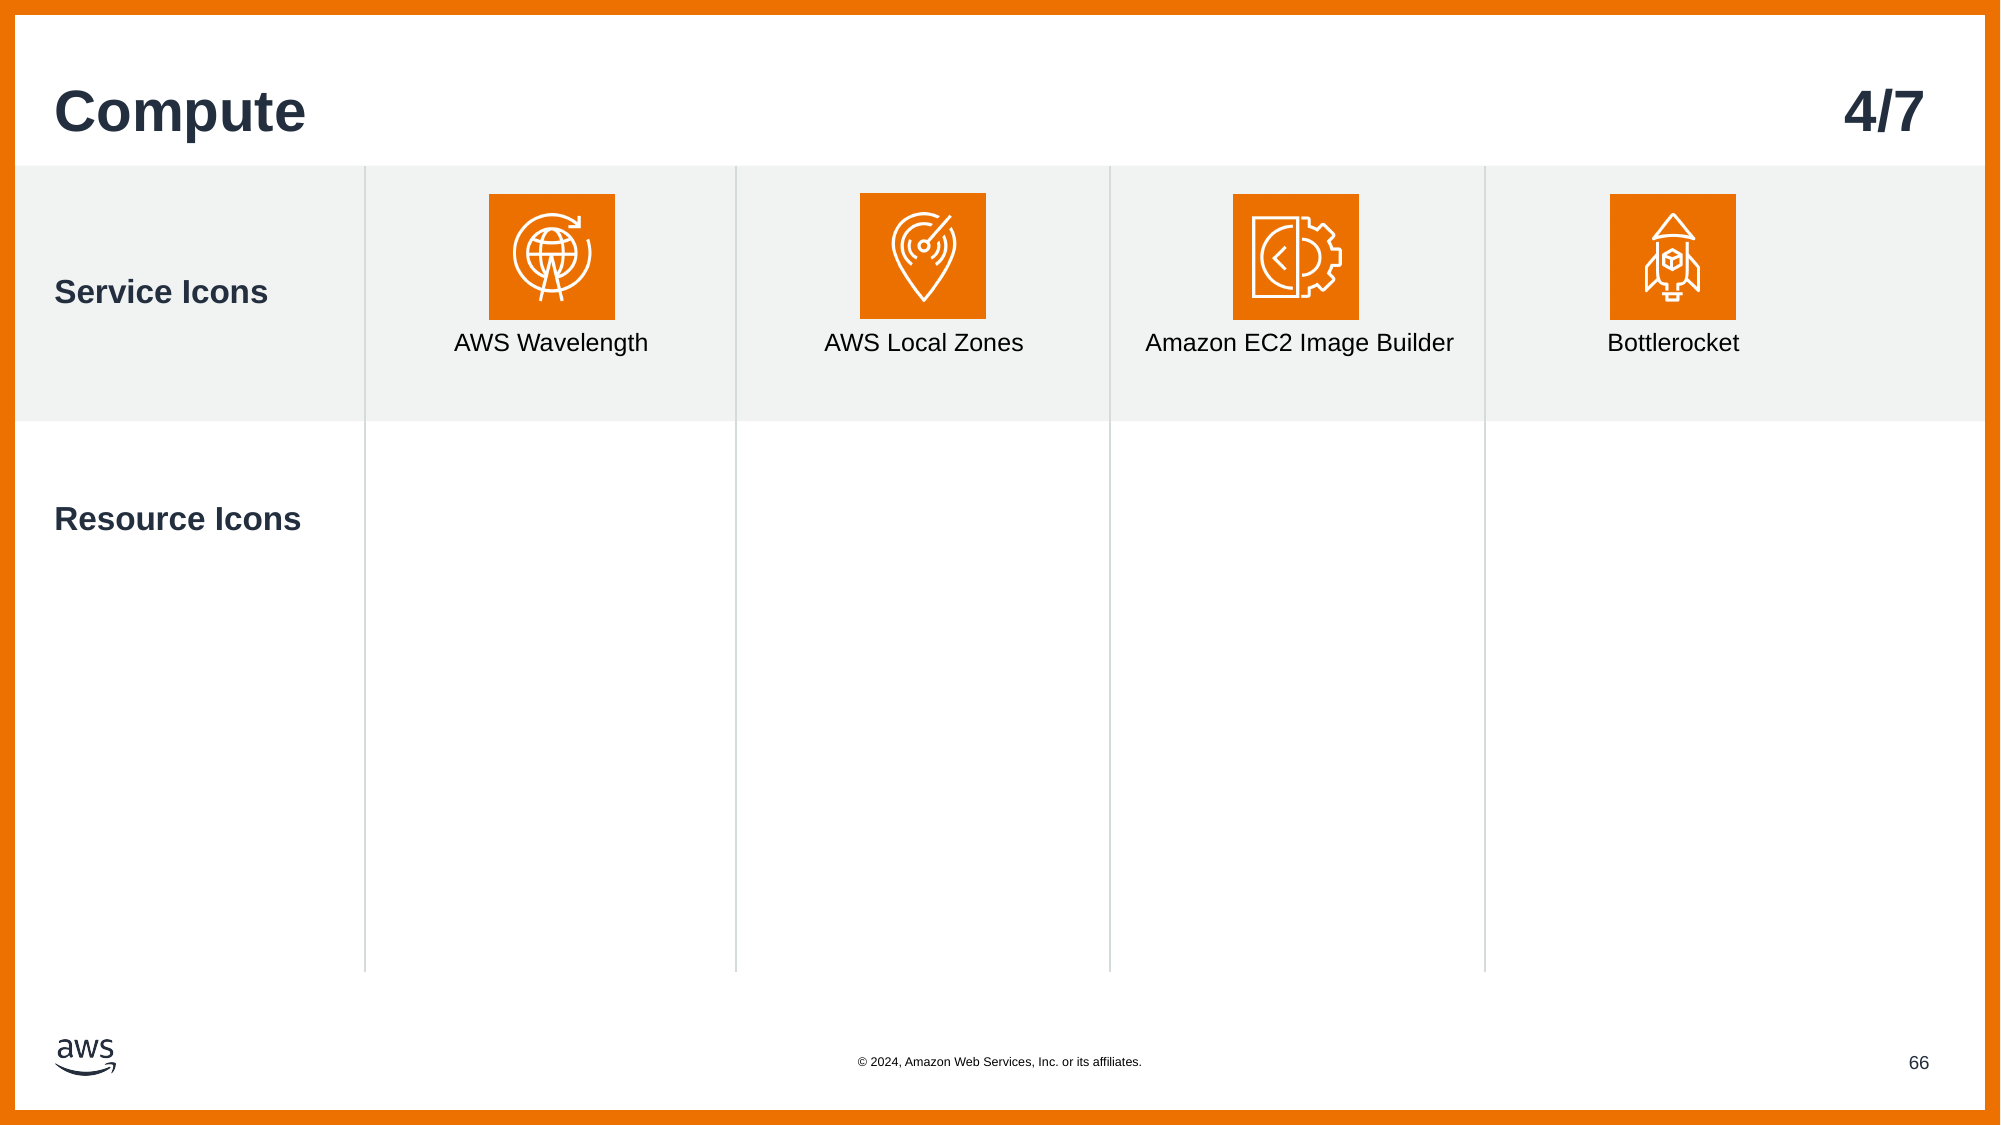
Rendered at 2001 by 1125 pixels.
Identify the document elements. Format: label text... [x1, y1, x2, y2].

title Compute 4/7 [39, 59, 1945, 166]
picture [860, 193, 986, 319]
picture [489, 194, 615, 320]
picture [55, 1039, 116, 1076]
text_box AWS Local Zones [736, 319, 1109, 364]
text_box Amazon EC2 Image Builder [1113, 319, 1484, 364]
slide_number 66 [1494, 1031, 1945, 1092]
text_box AWS Wavelength [367, 319, 735, 364]
picture [1233, 194, 1359, 320]
text_box Bottlerocket [1493, 319, 1855, 364]
footer © 2024, Amazon Web Services, Inc. or its affiliates. [662, 1031, 1338, 1092]
picture [1610, 194, 1736, 320]
